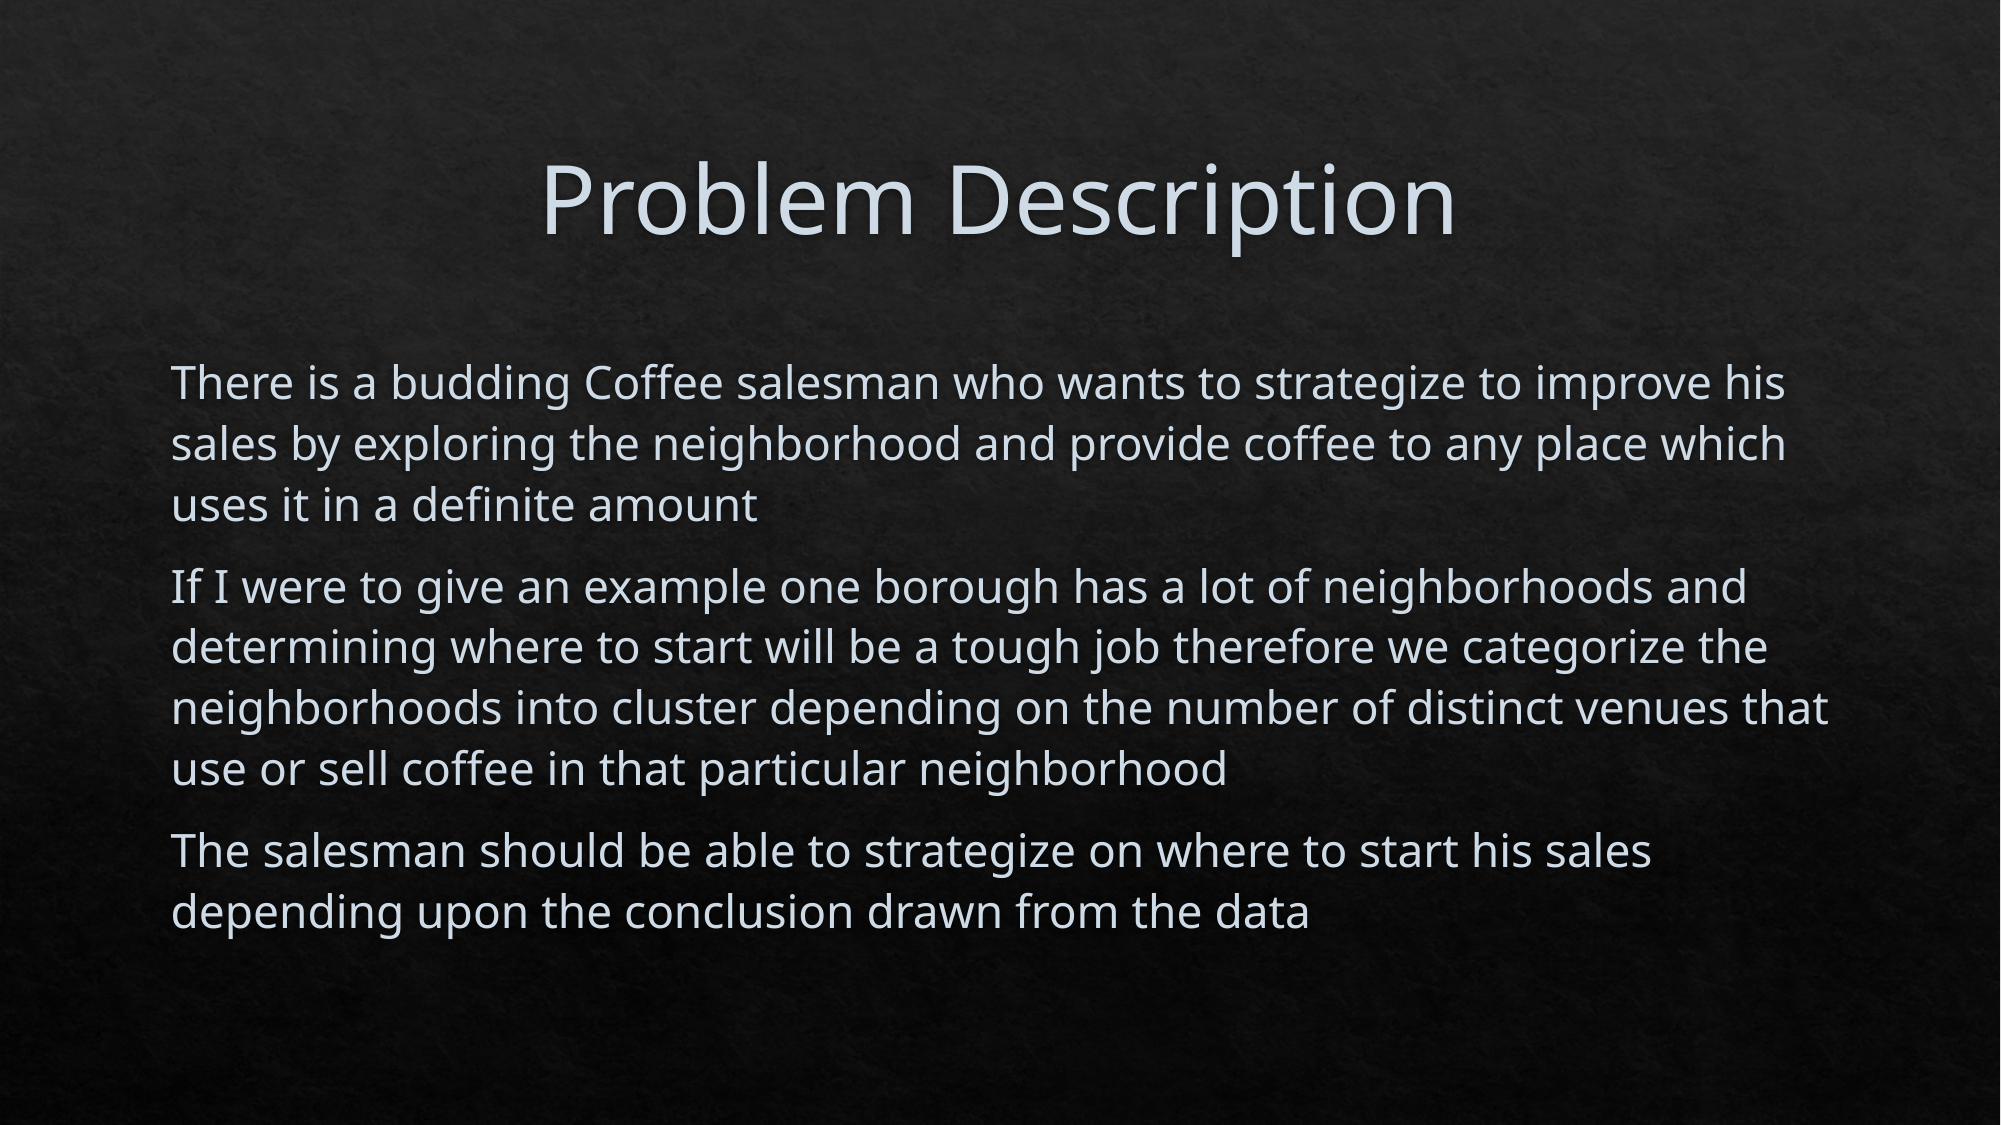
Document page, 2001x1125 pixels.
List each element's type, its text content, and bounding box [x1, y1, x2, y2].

list There is a budding Coffee salesman who wants to strategize to improve his sales by exploring the neighborhood and provide coffee to any place which uses it in a definite amount If I were to give an example one borough has a lot of neighborhoods and determining where to start will be a tough job therefore we categorize the neighborhoods into cluster depending on the number of distinct venues that use or sell coffee in that particular neighborhood The salesman should be able to strategize on where to start his sales depending upon the conclusion drawn from the data [149, 340, 1849, 950]
title Problem Description [149, 99, 1849, 307]
